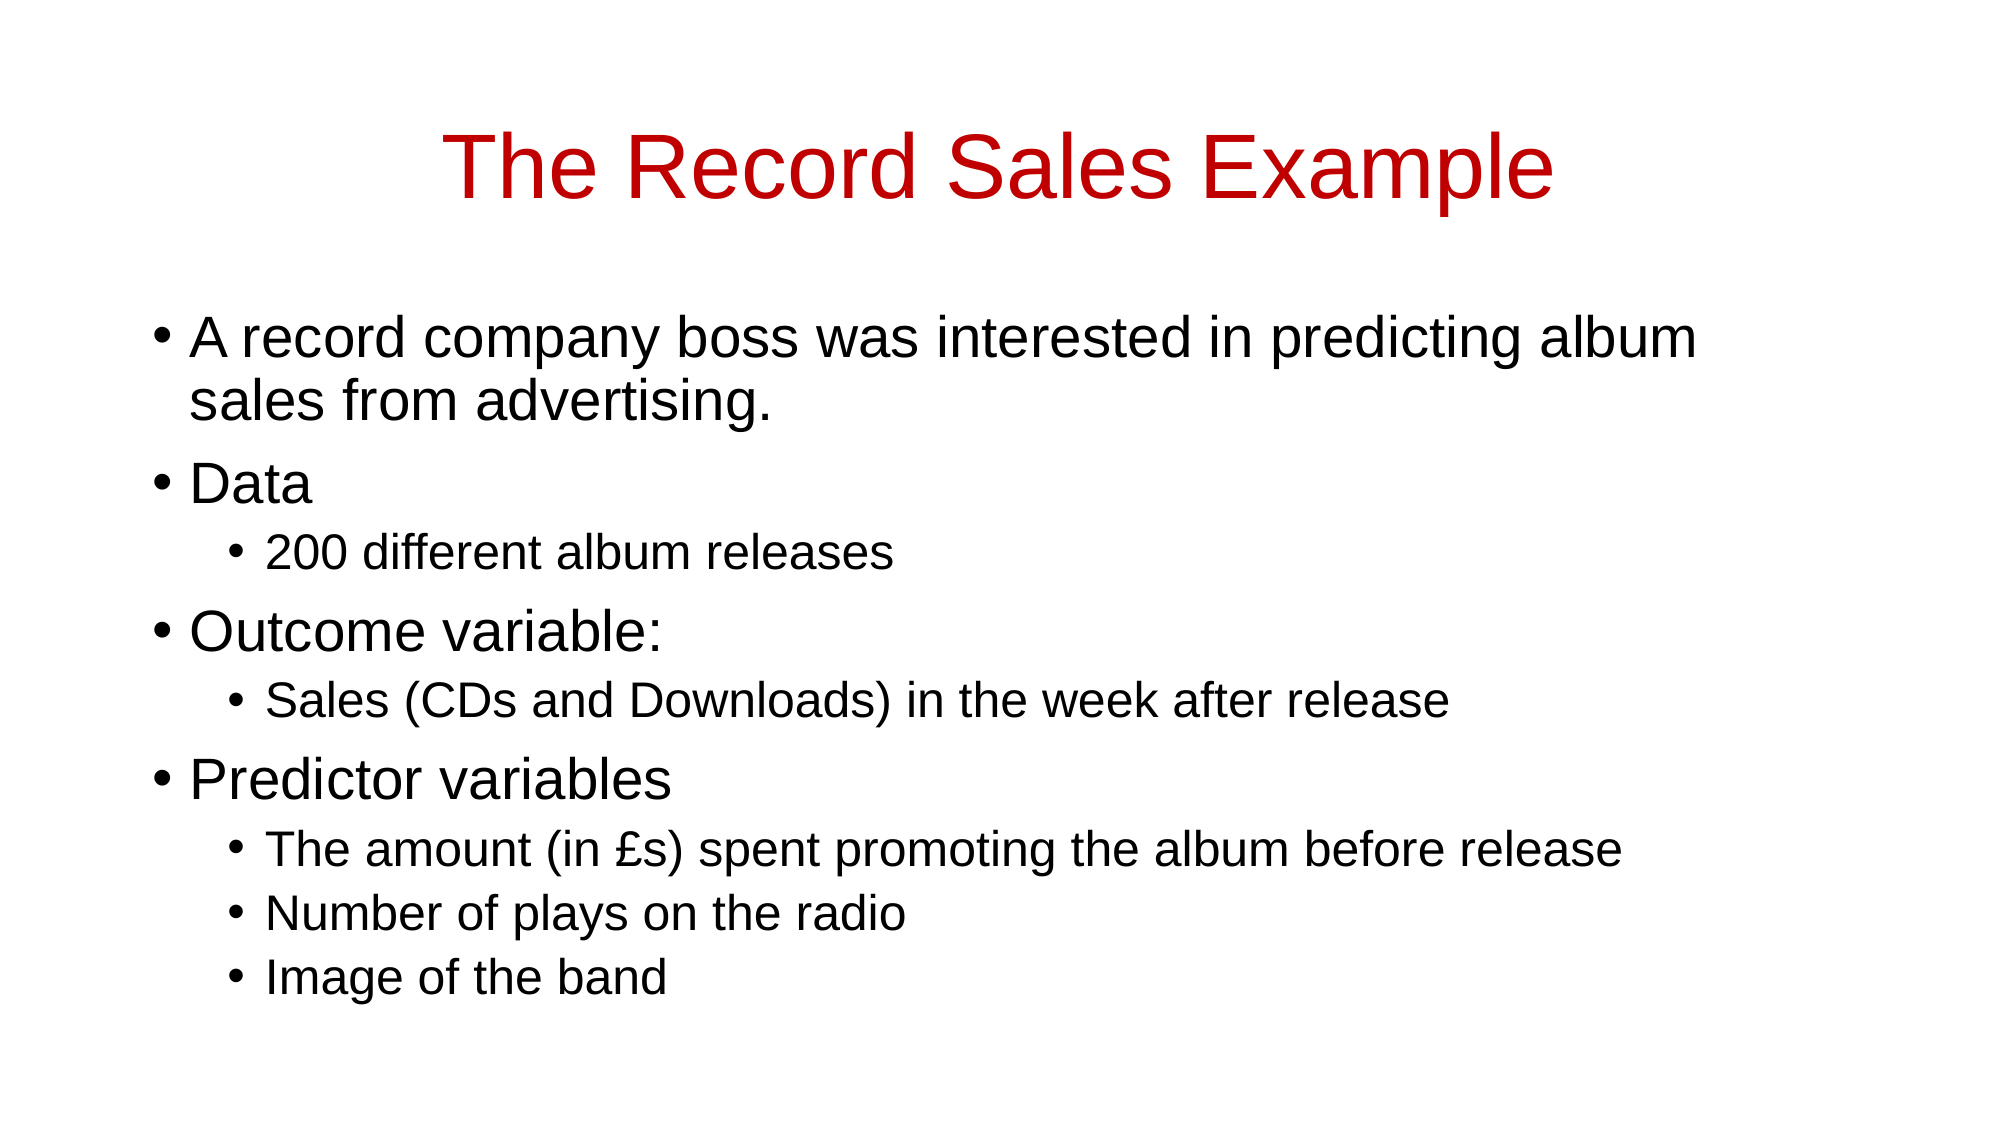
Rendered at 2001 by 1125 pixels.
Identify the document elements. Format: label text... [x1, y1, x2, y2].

title The Record Sales Example [137, 59, 1863, 278]
list A record company boss was interested in predicting album sales from advertising. Data 200 different album releases Outcome variable: Sales (CDs and Downloads) in the week after release Predictor variables The amount (in £s) spent promoting the album before release Number of plays on the radio Image of the band [137, 299, 1863, 1014]
